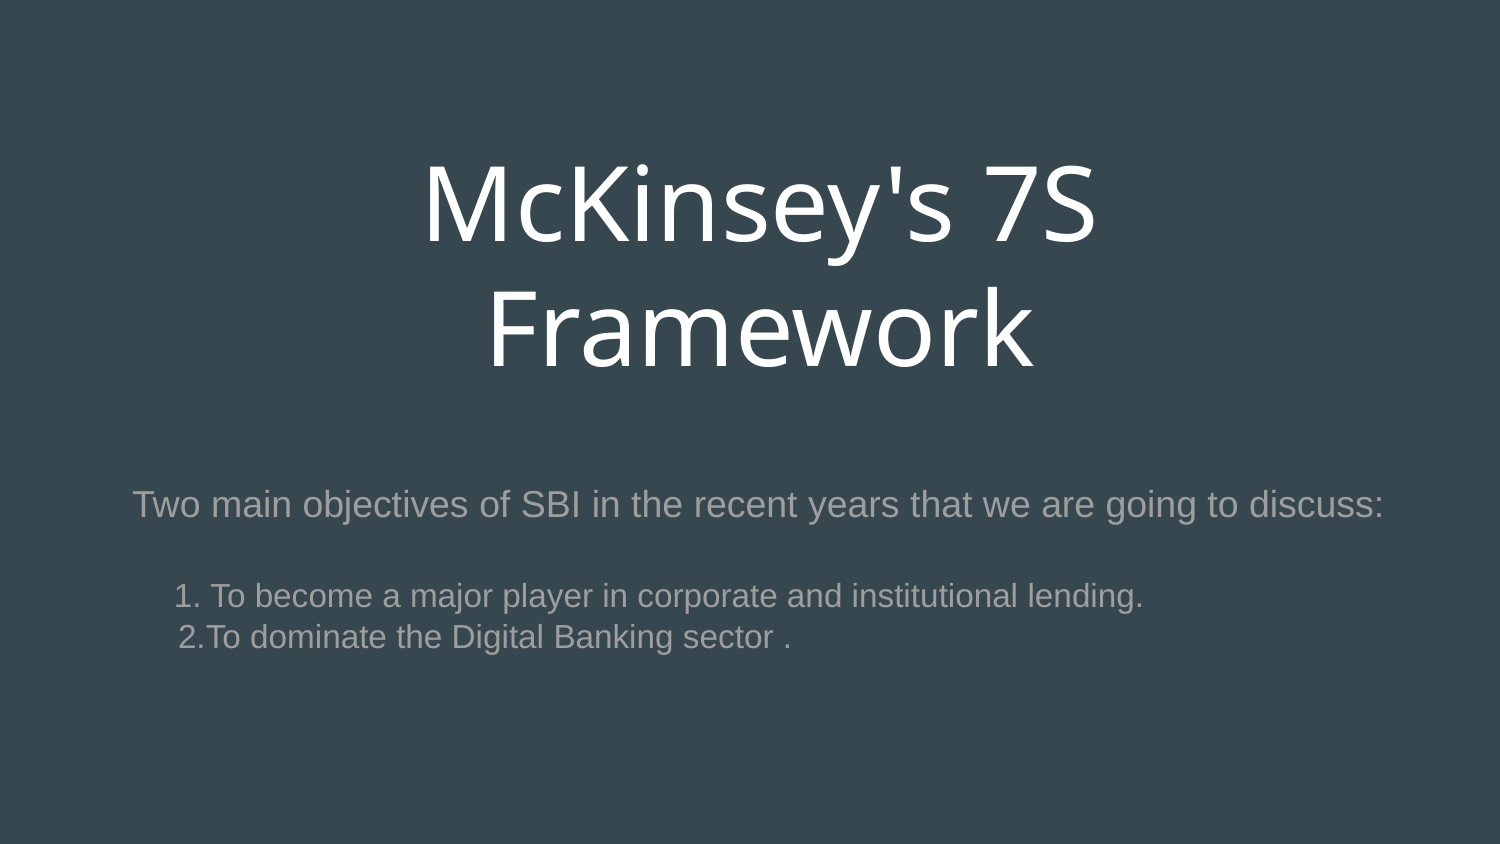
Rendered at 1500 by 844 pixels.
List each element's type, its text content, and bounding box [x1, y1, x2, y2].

text_box Two main objectives of SBI in the recent years that we are going to discuss: 1. To become a major player in corporate and institutional lending. 2.To dominate the Digital Banking sector . [116, 465, 1404, 797]
title McKinsey's 7S Framework [247, 151, 1273, 375]
